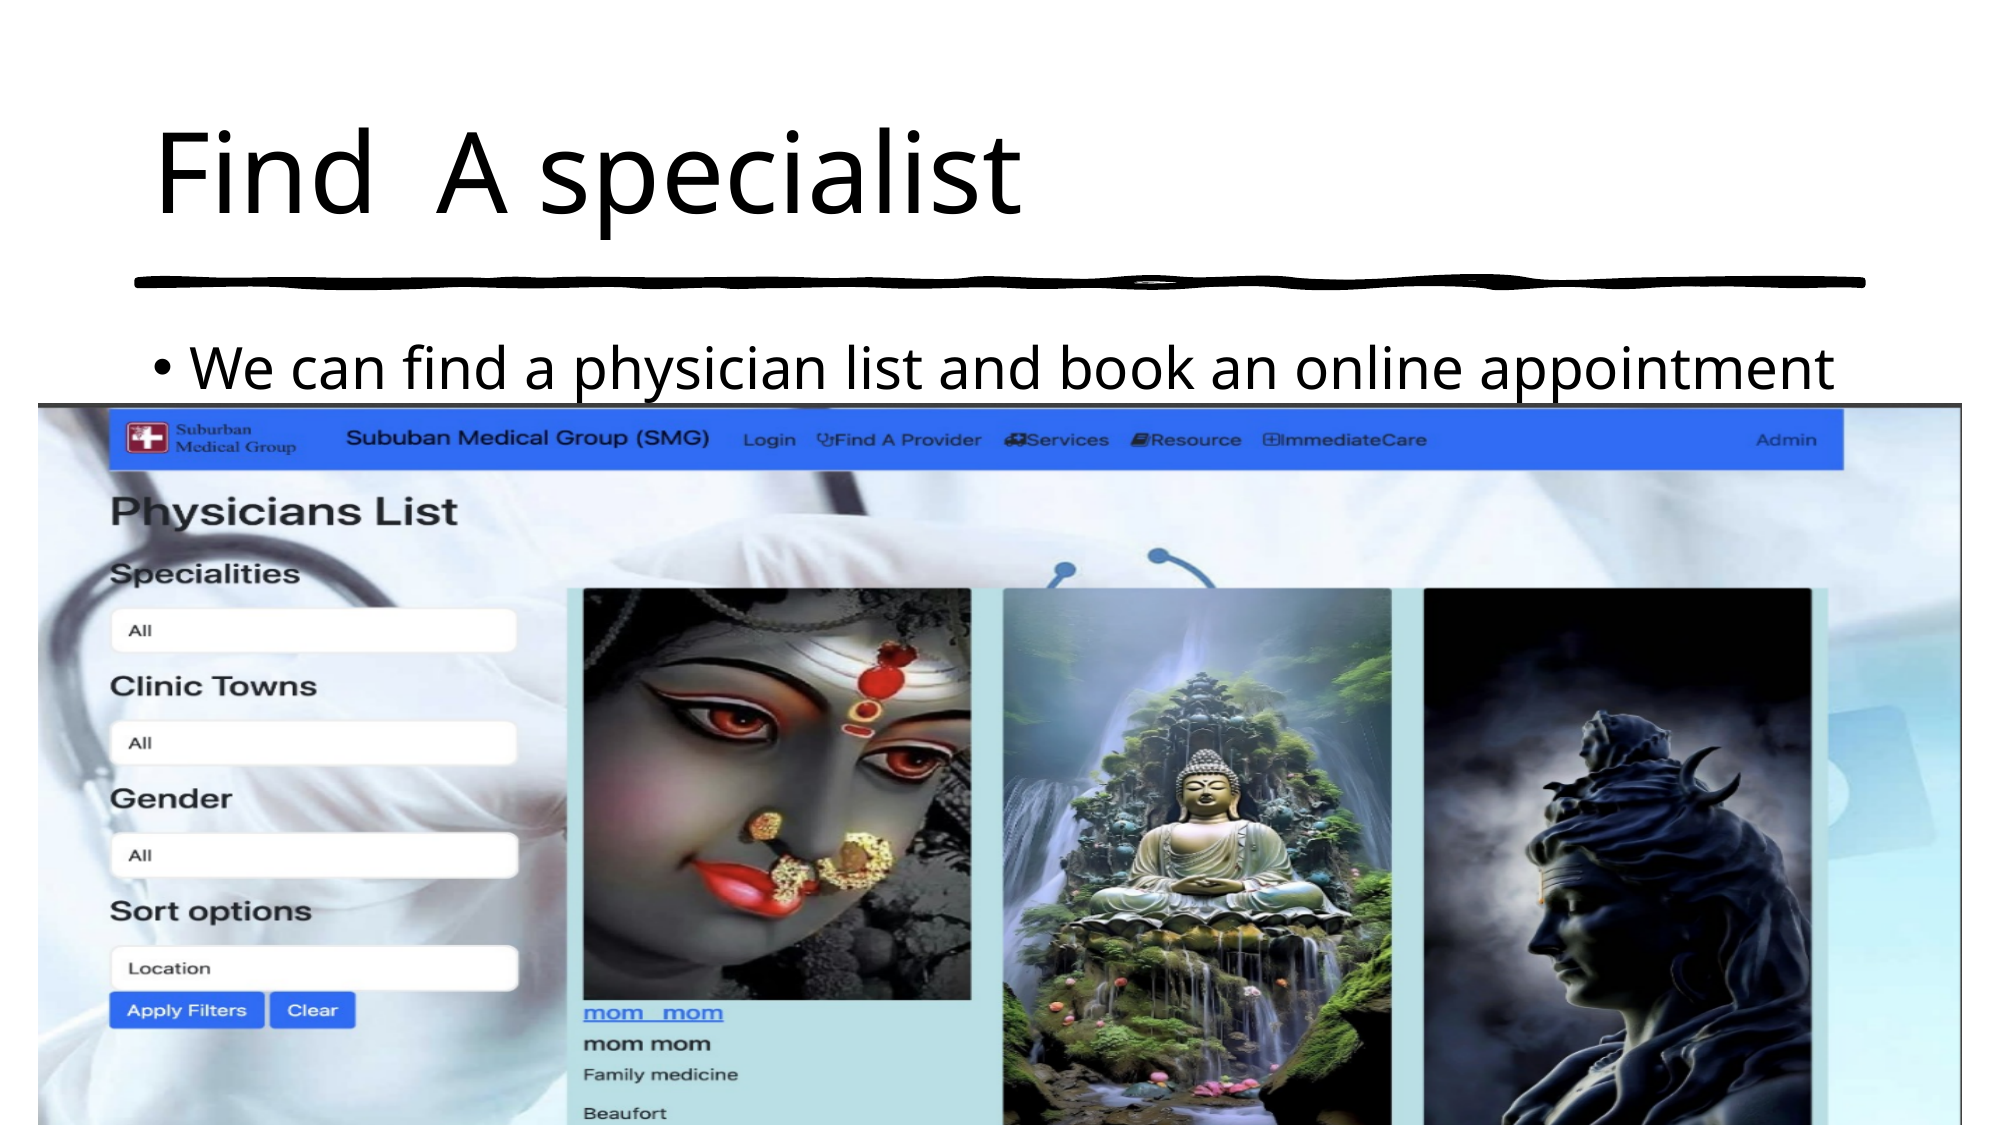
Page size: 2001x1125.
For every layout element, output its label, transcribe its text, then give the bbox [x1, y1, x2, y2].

list We can find a physician list and book an online appointment [137, 316, 1863, 403]
picture [38, 403, 1962, 1125]
title Find A specialist [137, 59, 1863, 278]
